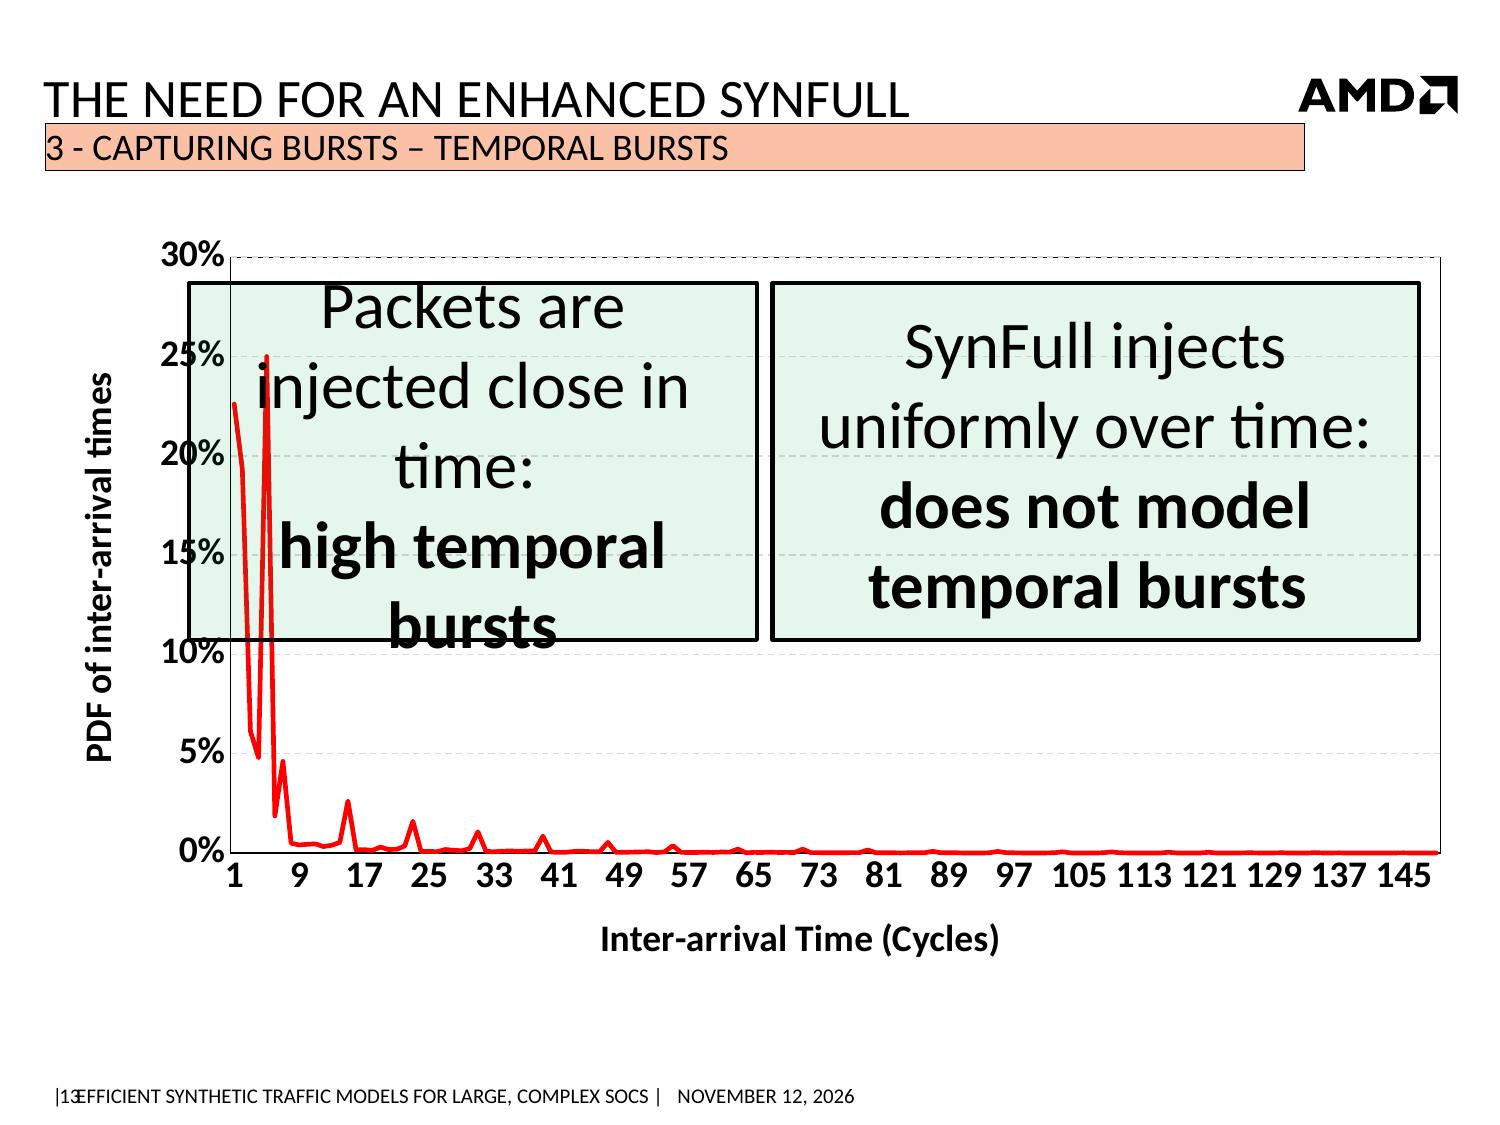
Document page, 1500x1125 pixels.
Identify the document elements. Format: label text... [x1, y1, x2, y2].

title The Need for an Enhanced SynFull [43, 50, 1304, 129]
chart [44, 222, 1470, 998]
list 3 - Capturing Bursts – temporal Bursts [45, 123, 1305, 171]
